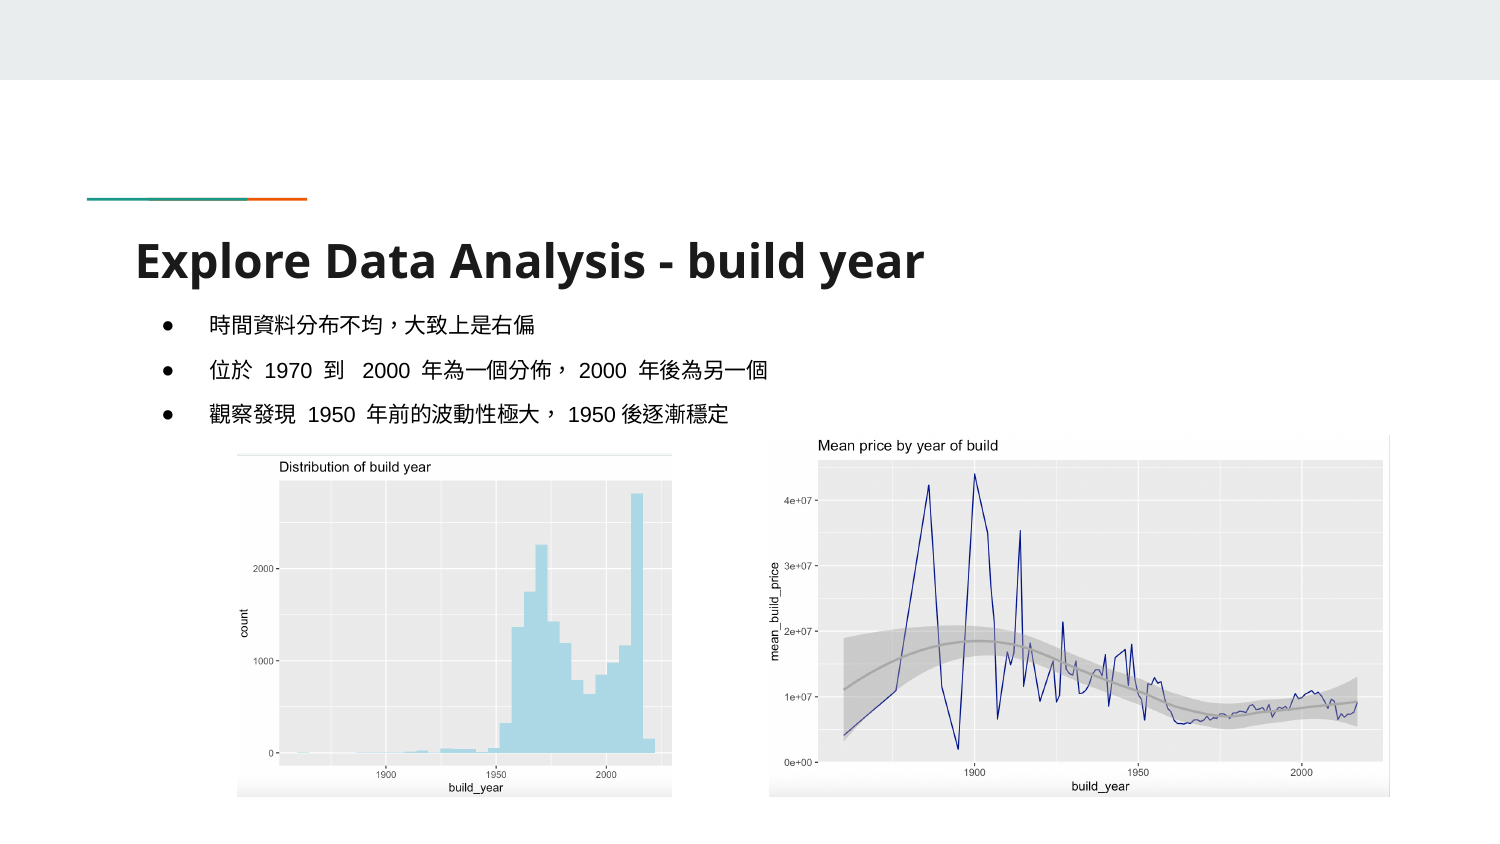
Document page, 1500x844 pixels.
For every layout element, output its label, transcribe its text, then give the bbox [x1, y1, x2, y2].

text_box 時間資料分布不均，大致上是右偏 位於 1970 到 2000 年為一個分佈，2000 年後為另一個 觀察發現 1950 年前的波動性極大，1950後逐漸穩定 [119, 278, 1344, 493]
title Explore Data Analysis - build year [119, 216, 1381, 305]
picture [768, 435, 1390, 797]
picture [237, 453, 673, 797]
